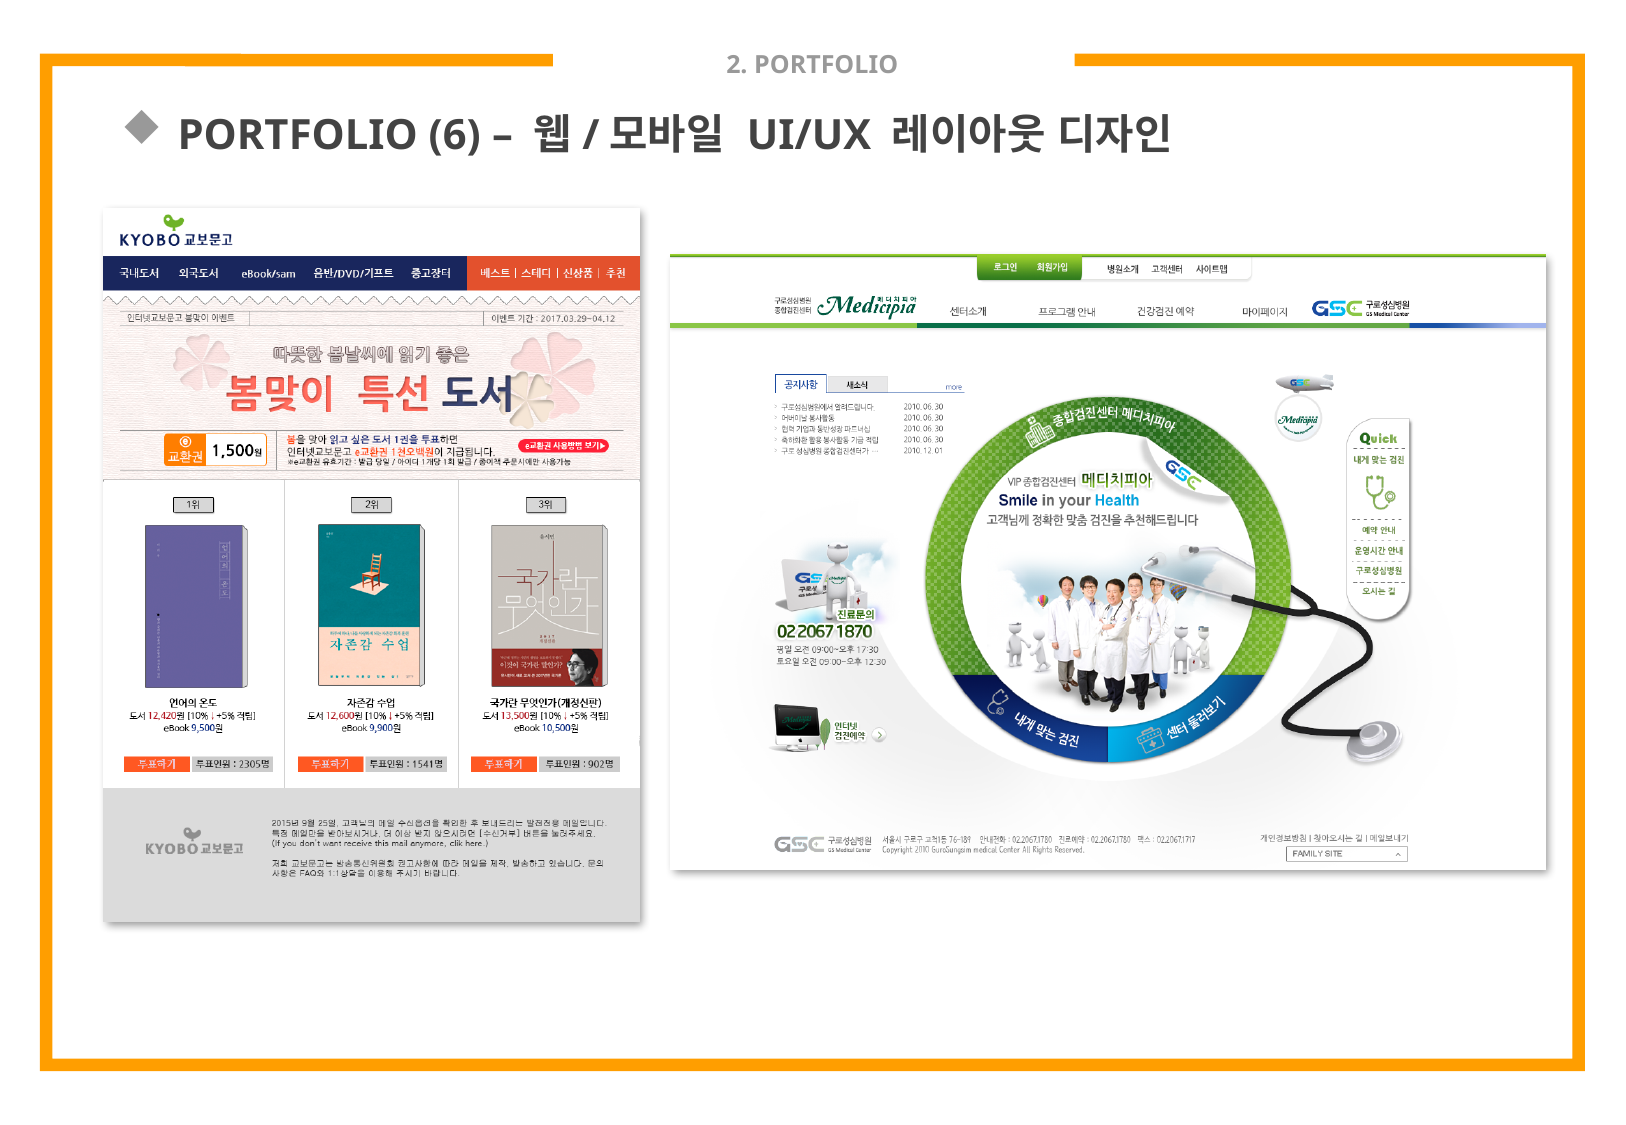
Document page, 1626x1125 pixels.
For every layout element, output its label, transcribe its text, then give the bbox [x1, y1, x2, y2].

picture [670, 254, 1546, 871]
text_box [643, 207, 1625, 283]
title 2. PORTFOLIO [576, 30, 1049, 90]
text_box [311, 203, 1625, 207]
text_box PORTFOLIO (6) – 웹/모바일 UI/UX 레이아웃 디자인 [103, 90, 1297, 160]
picture [103, 207, 640, 923]
